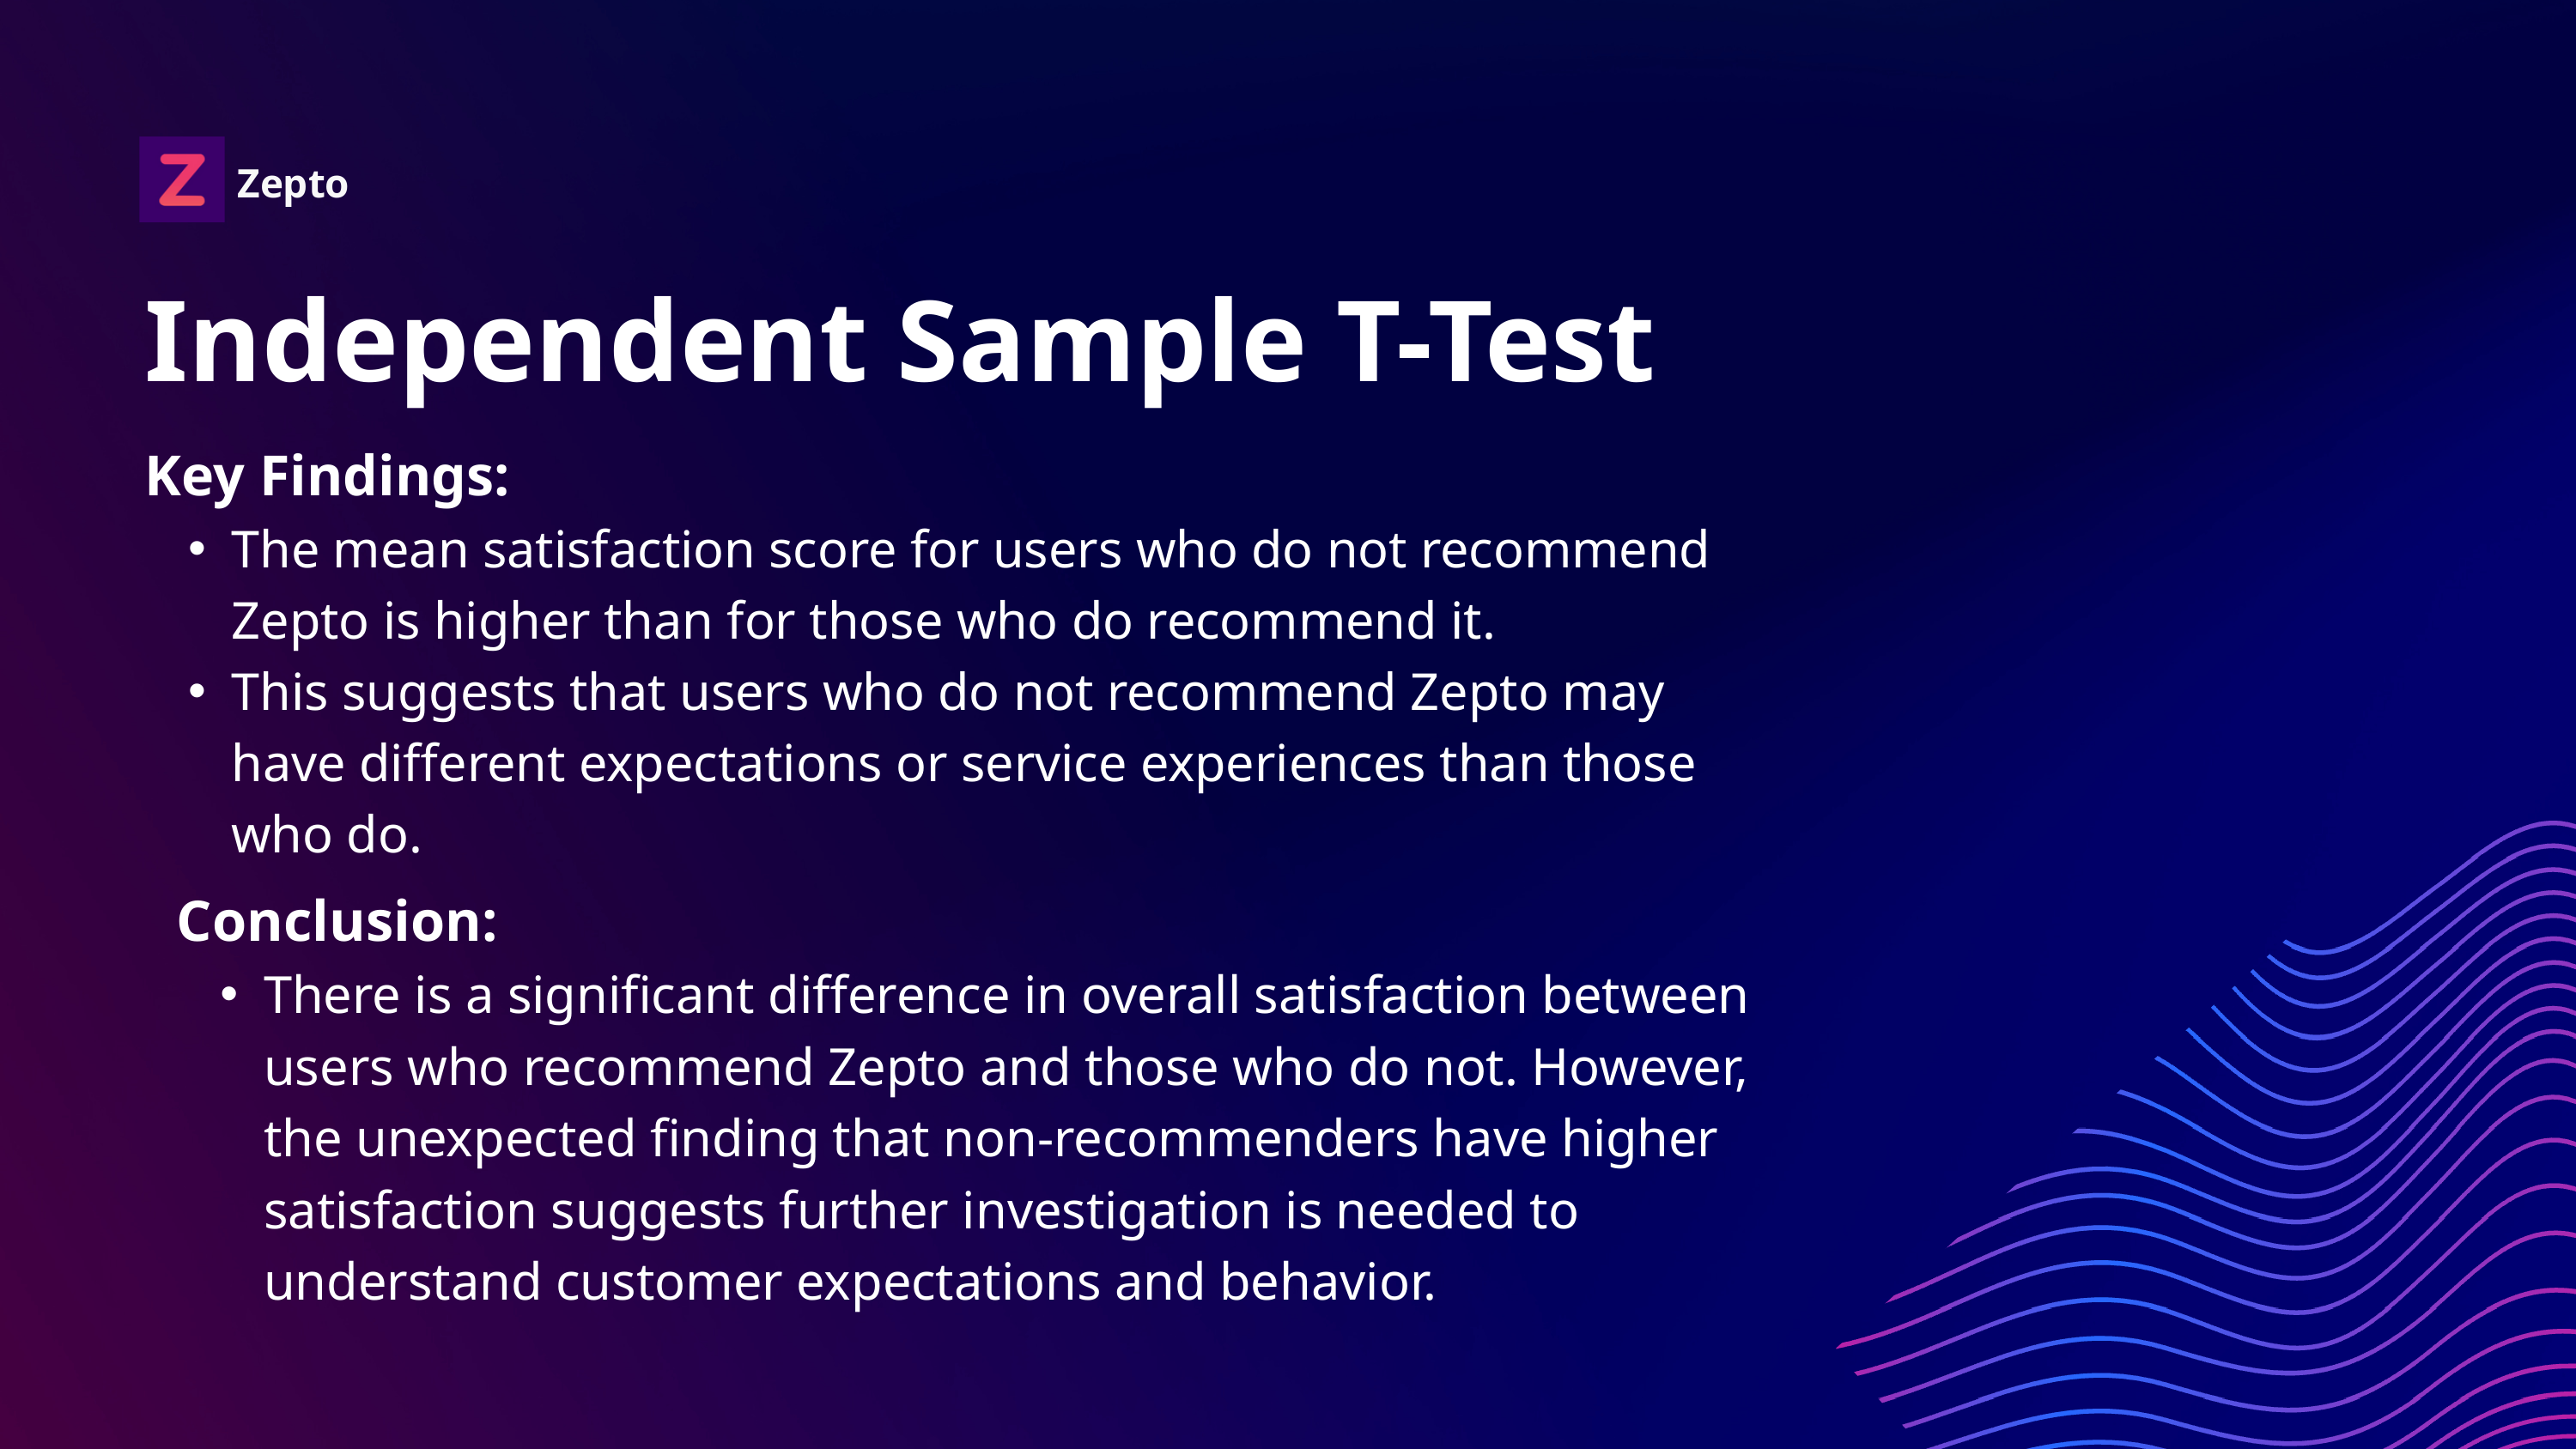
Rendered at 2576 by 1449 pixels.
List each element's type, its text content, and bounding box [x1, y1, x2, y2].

text_box [139, 136, 225, 222]
text_box [0, 0, 2576, 1449]
text_box [1833, 678, 2576, 1449]
text_box Key Findings: The mean satisfaction score for users who do not recommend Zepto is higher than for those who do recommend it. This suggests that users who do not recommend Zepto may have different expectations or service experiences than those who do. [144, 428, 1794, 1019]
text_box Conclusion: There is a significant difference in overall satisfaction between users who recommend Zepto and those who do not. However, the unexpected finding that non-recommenders have higher satisfaction suggests further investigation is needed to understand customer expectations and behavior. [176, 874, 1835, 1311]
text_box Zepto [237, 150, 695, 206]
text_box Independent Sample T-Test [144, 247, 1692, 404]
